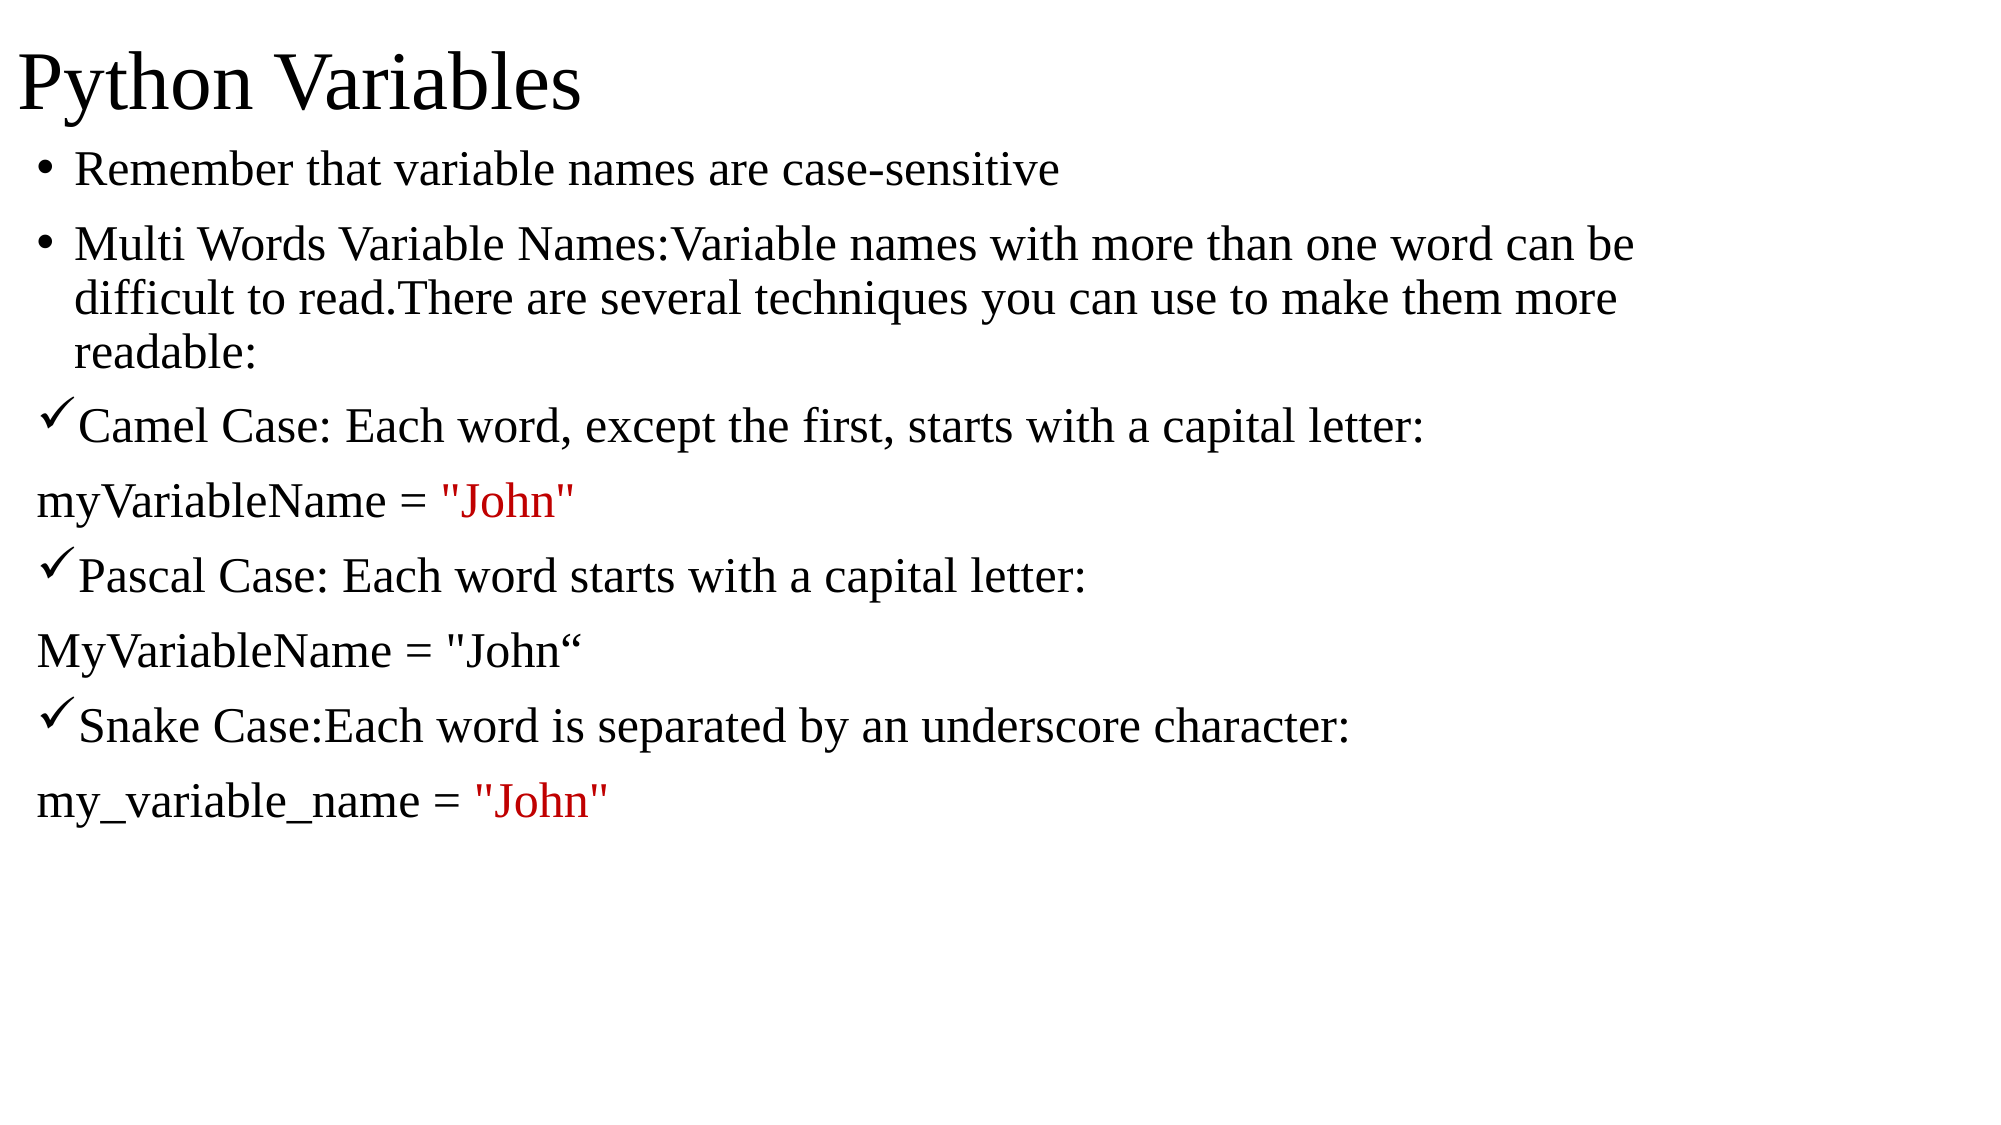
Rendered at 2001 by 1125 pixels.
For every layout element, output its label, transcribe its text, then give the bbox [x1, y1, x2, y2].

list Remember that variable names are case-sensitive Multi Words Variable Names:Variable names with more than one word can be difficult to read.There are several techniques you can use to make them more readable: Camel Case: Each word, except the first, starts with a capital letter: myVariableName = "John" Pascal Case: Each word starts with a capital letter: MyVariableName = "John“ Snake Case:Each word is separated by an underscore character: my_variable_name = "John" [21, 134, 1747, 1107]
text_box Python Variables [2, 18, 620, 134]
